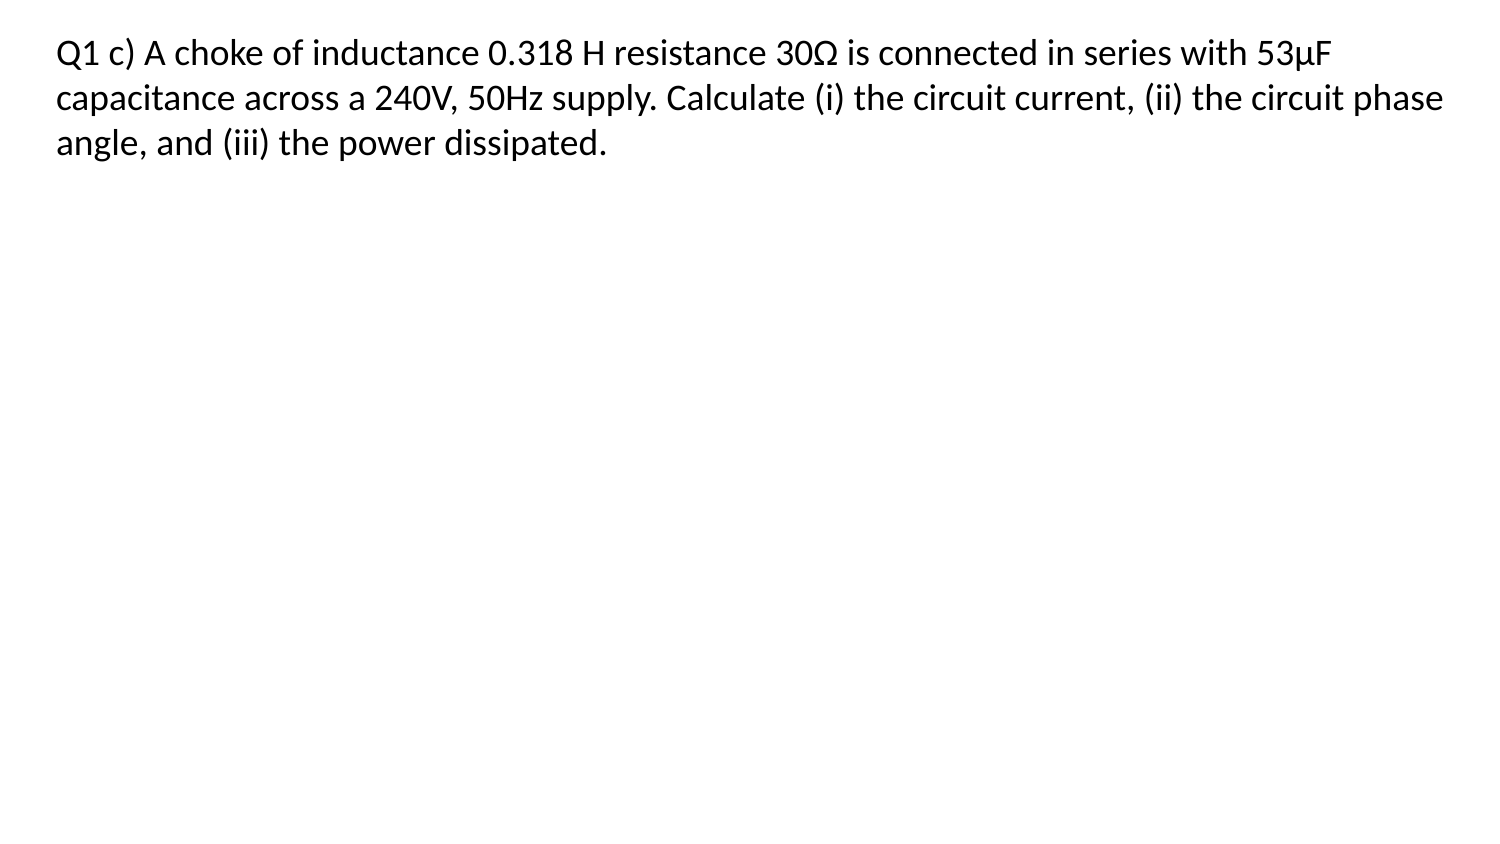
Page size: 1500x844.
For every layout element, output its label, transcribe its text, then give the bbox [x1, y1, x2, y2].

text_box Q1 c) A choke of inductance 0.318 H resistance 30Ω is connected in series with 53μF capacitance across a 240V, 50Hz supply. Calculate (i) the circuit current, (ii) the circuit phase angle, and (iii) the power dissipated. [41, 20, 1471, 170]
